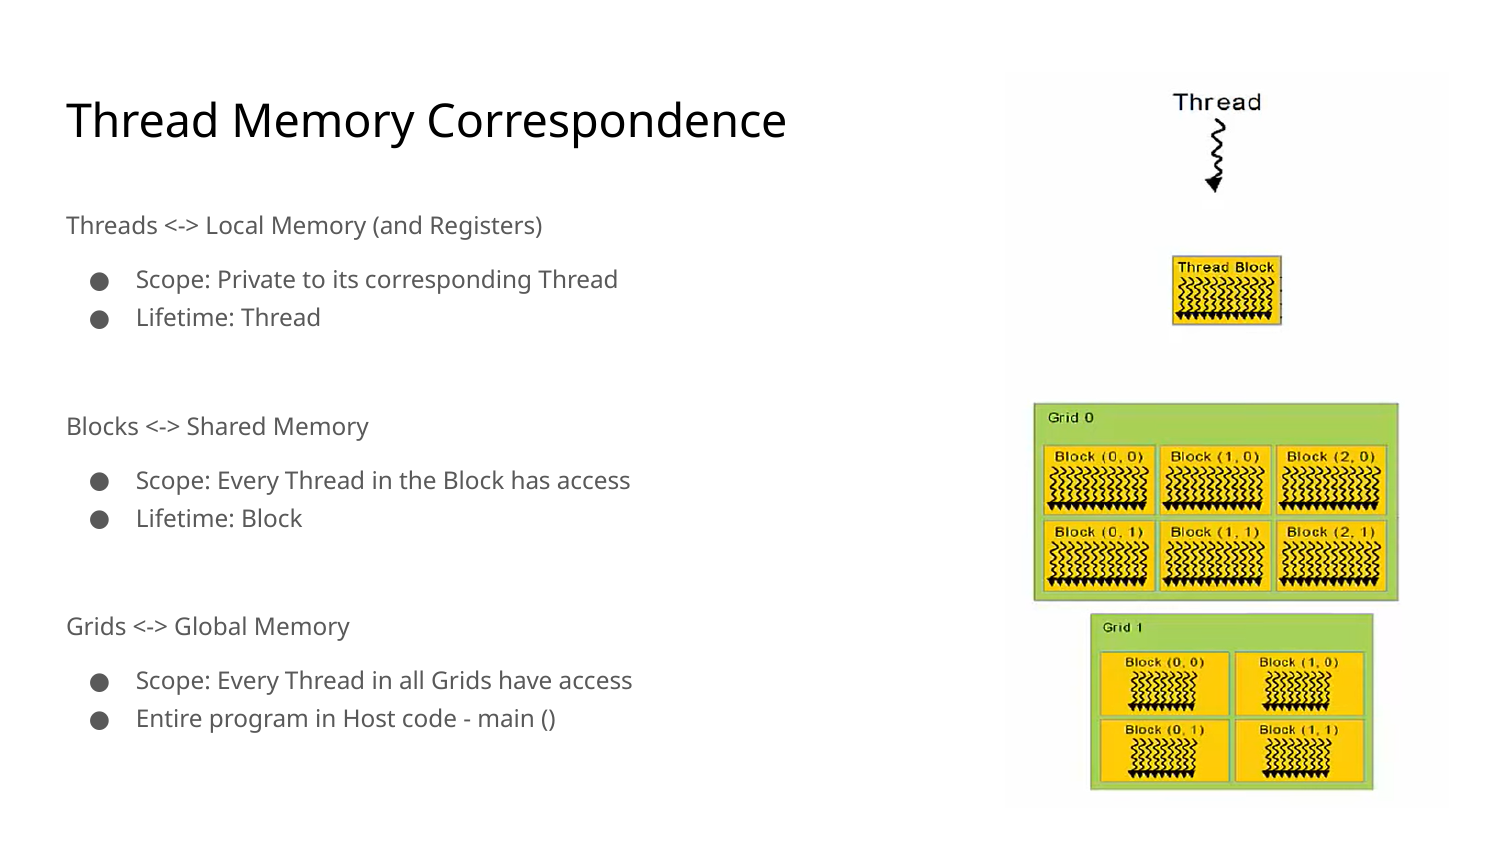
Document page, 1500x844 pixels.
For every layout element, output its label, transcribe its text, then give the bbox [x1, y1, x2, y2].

list Threads <-> Local Memory (and Registers) Scope: Private to its corresponding Thread Lifetime: Thread Blocks <-> Shared Memory Scope: Every Thread in the Block has access Lifetime: Block Grids <-> Global Memory Scope: Every Thread in all Grids have access Entire program in Host code - main () [51, 189, 999, 750]
picture [1005, 72, 1450, 808]
title Thread Memory Correspondence [51, 72, 1003, 167]
